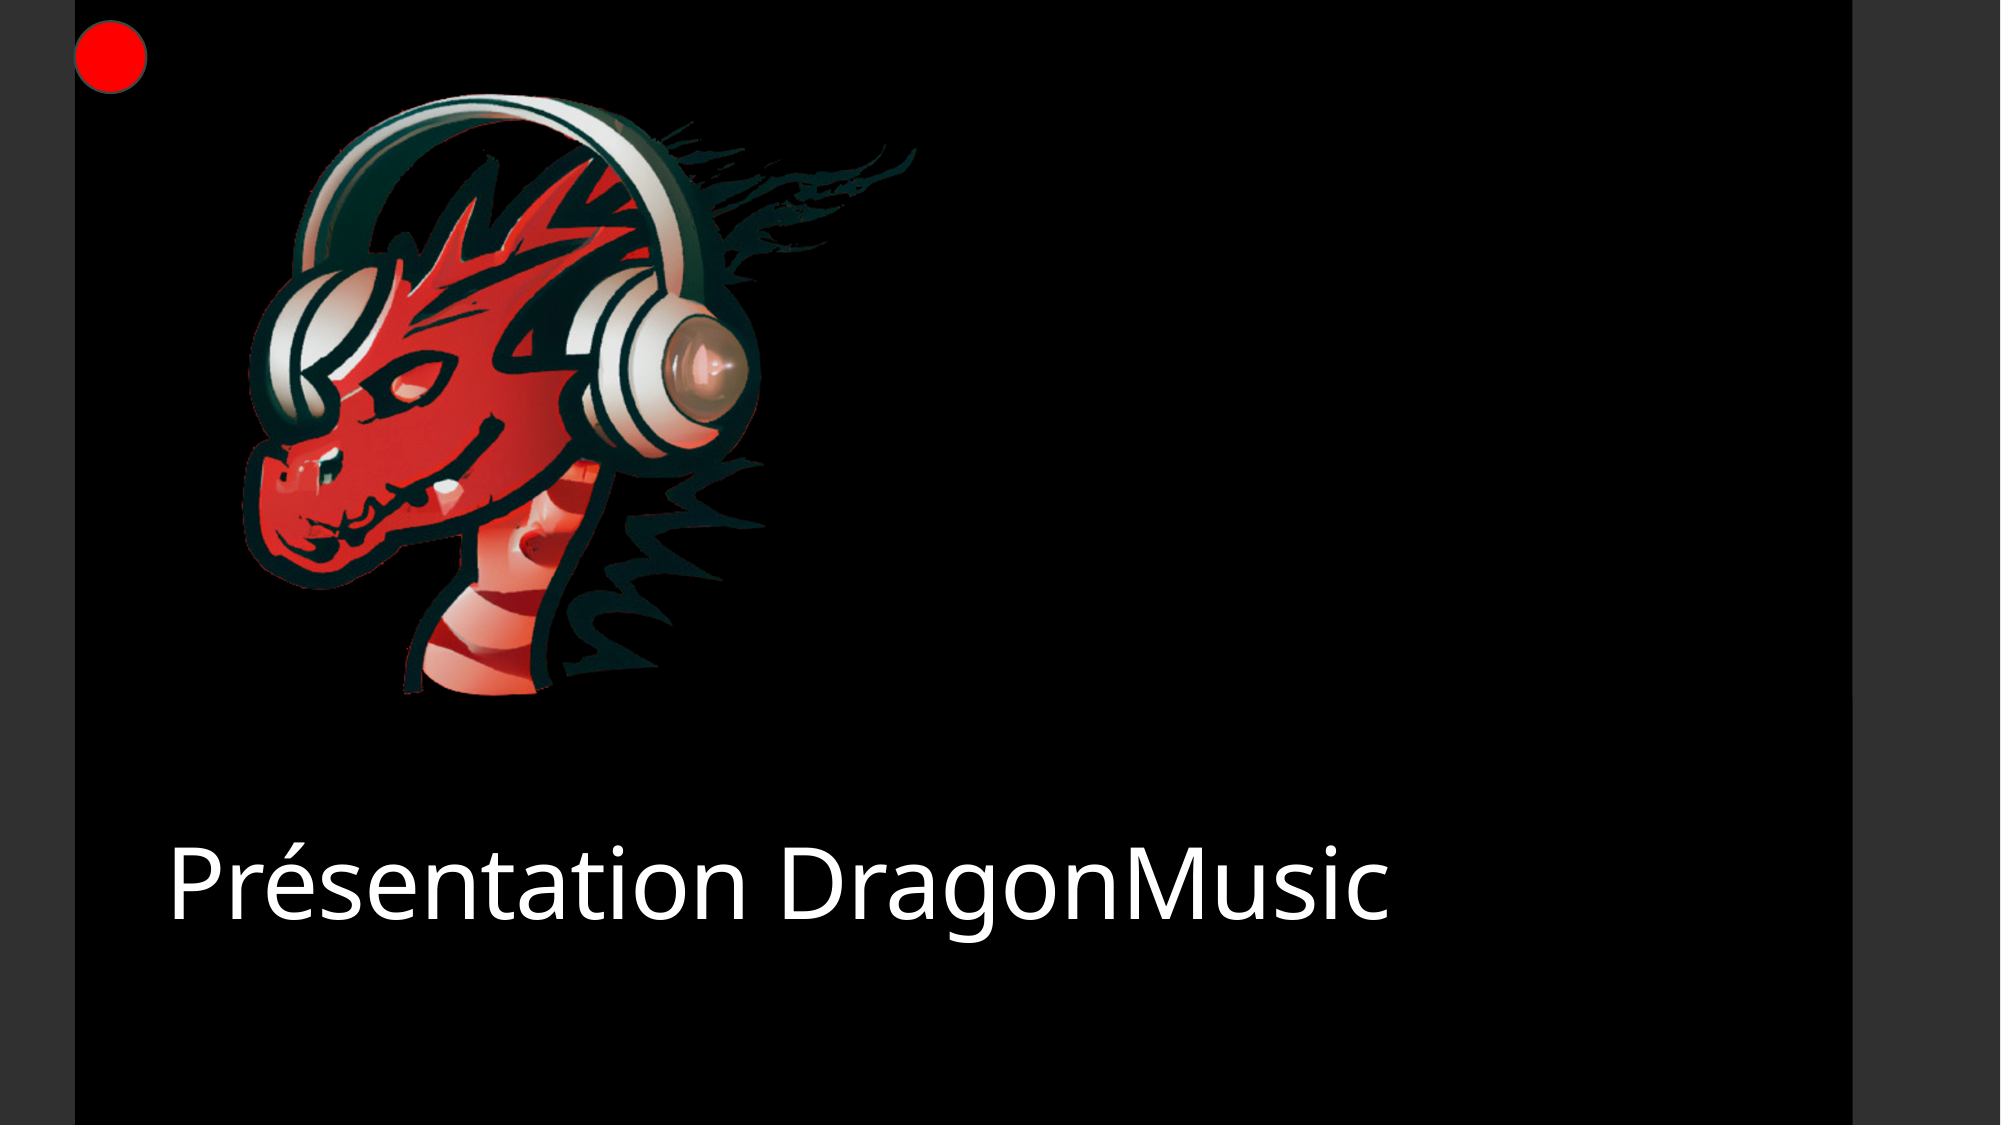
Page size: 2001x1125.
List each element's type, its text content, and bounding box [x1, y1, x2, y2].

text_box [73, 20, 146, 95]
text_box [0, 0, 76, 1125]
title Présentation DragonMusic [150, 758, 1754, 948]
picture [141, 50, 937, 779]
text_box [76, 696, 1854, 1125]
